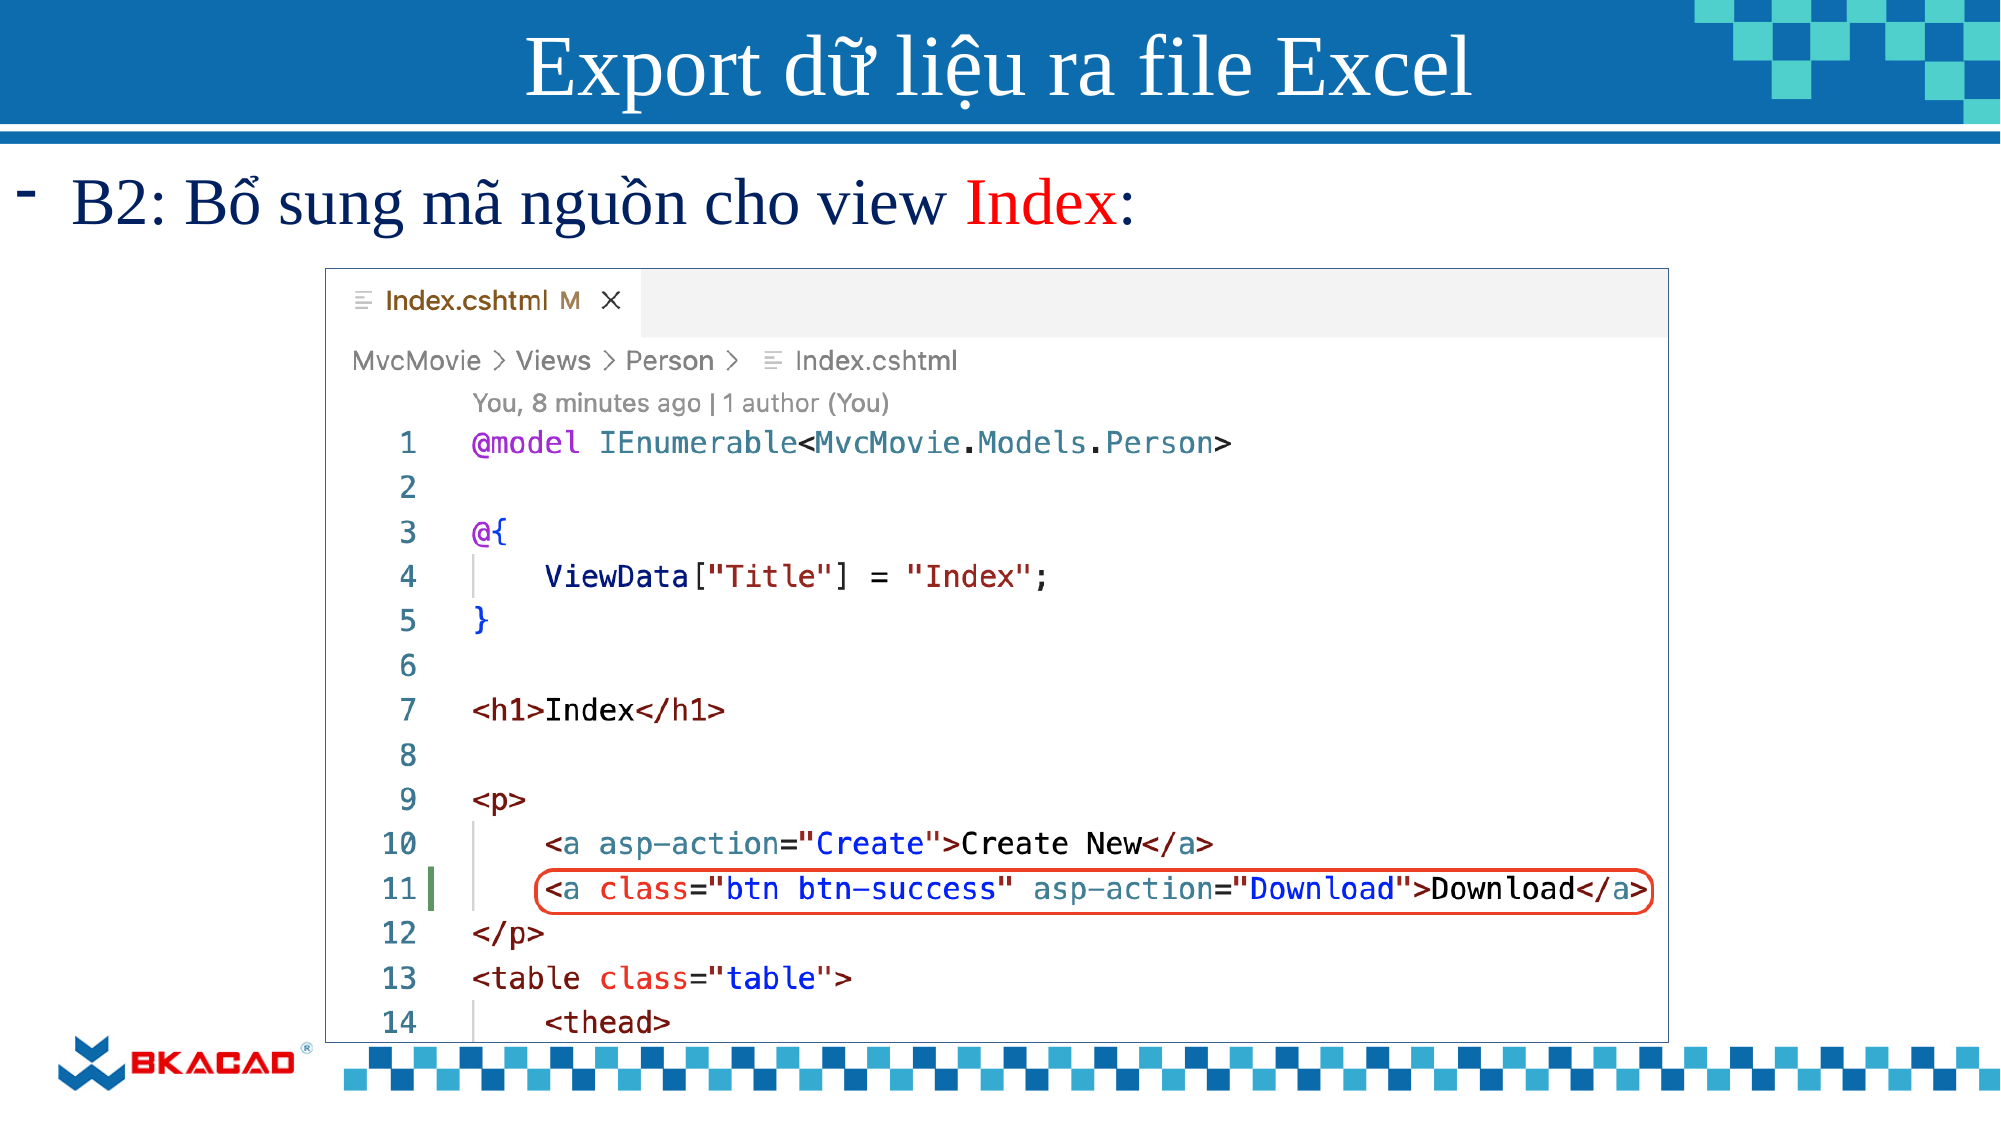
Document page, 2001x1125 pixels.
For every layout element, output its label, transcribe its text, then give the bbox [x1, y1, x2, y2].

title Export dữ liệu ra file Excel [0, 0, 2000, 121]
picture [0, 0, 2001, 1125]
list B2: Bổ sung mã nguồn cho view Index: [0, 149, 1995, 271]
